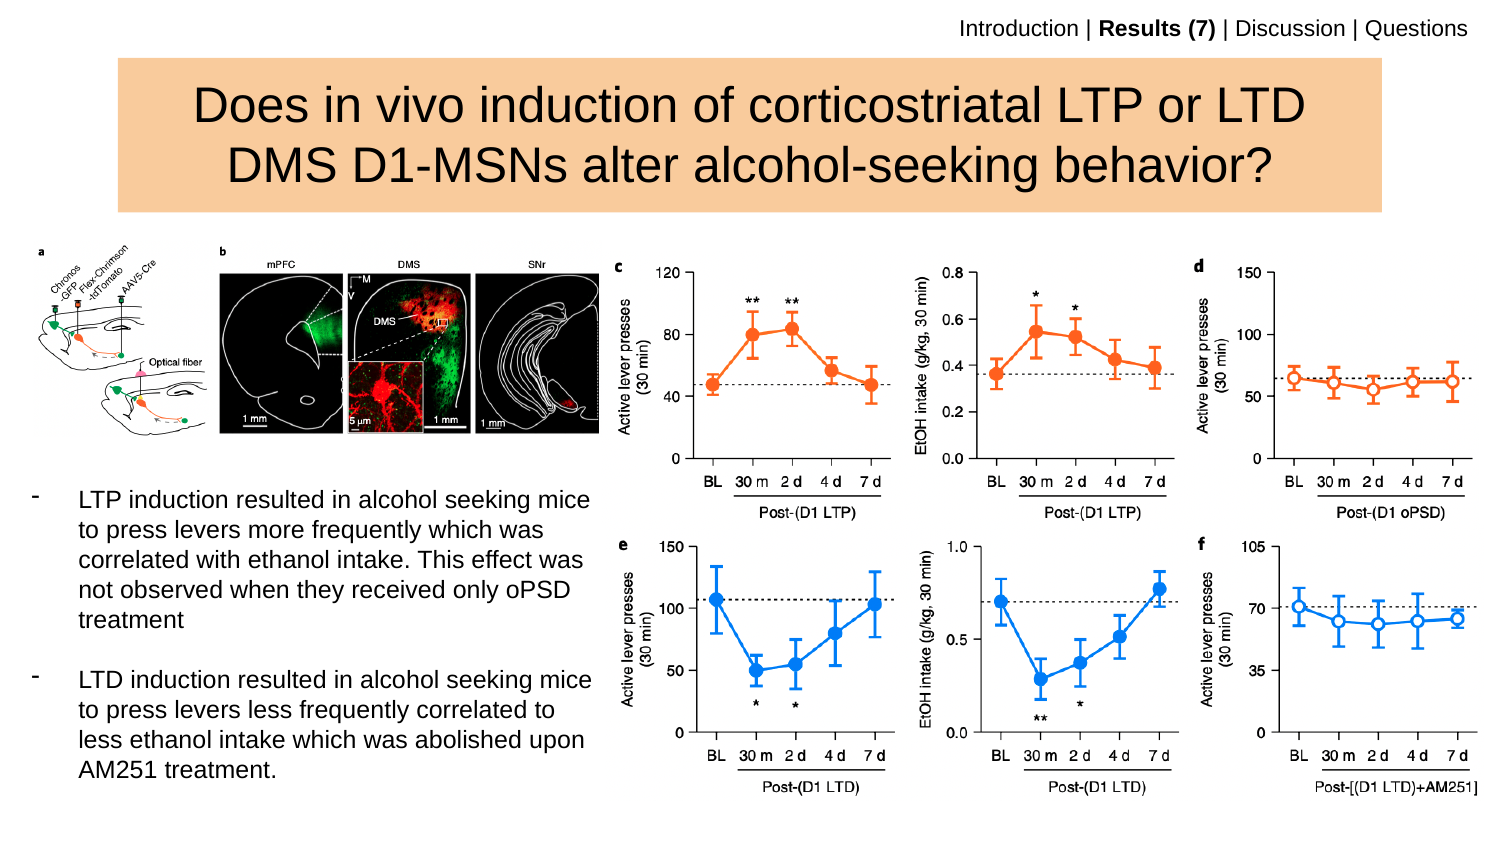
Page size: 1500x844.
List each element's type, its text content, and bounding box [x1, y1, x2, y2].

picture [33, 239, 1484, 801]
text_box Introduction | Results (7) | Discussion | Questions [944, 0, 1500, 56]
text_box LTP induction resulted in alcohol seeking mice to press levers more frequently which was correlated with ethanol intake. This effect was not observed when they received only oPSD treatment LTD induction resulted in alcohol seeking mice to press levers less frequently correlated to less ethanol intake which was abolished upon AM251 treatment. [16, 476, 600, 791]
text_box Does in vivo induction of corticostriatal LTP or LTD DMS D1-MSNs alter alcohol-seeking behavior? [117, 57, 1382, 213]
